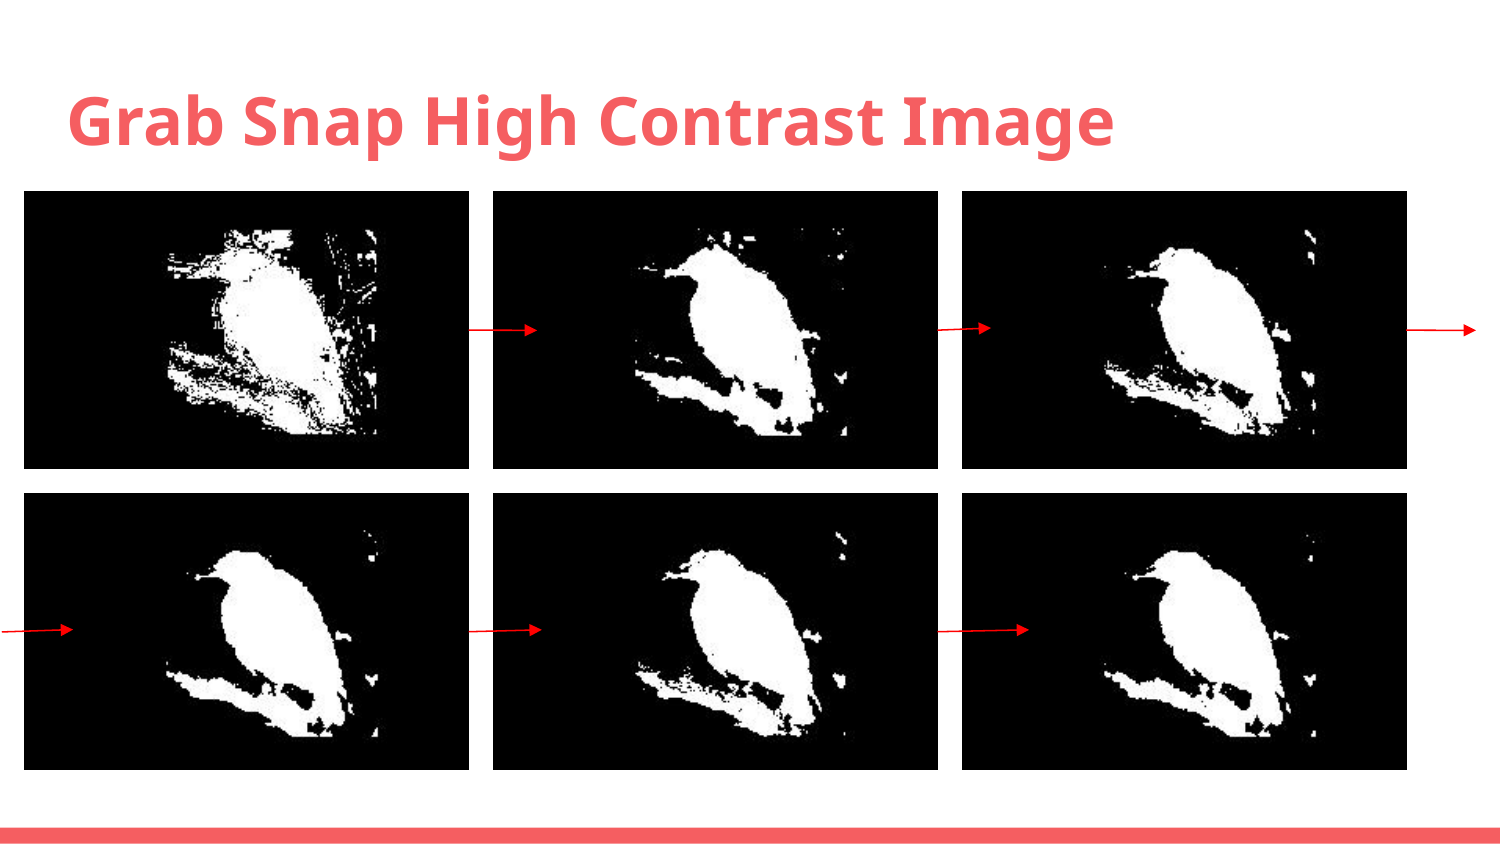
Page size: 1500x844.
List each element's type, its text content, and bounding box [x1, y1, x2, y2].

picture [24, 191, 469, 469]
picture [493, 493, 938, 771]
picture [493, 191, 938, 469]
picture [962, 493, 1407, 771]
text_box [937, 327, 992, 331]
picture [962, 191, 1407, 469]
picture [24, 493, 469, 771]
title Grab Snap High Contrast Image [51, 64, 1449, 167]
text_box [1, 629, 74, 633]
